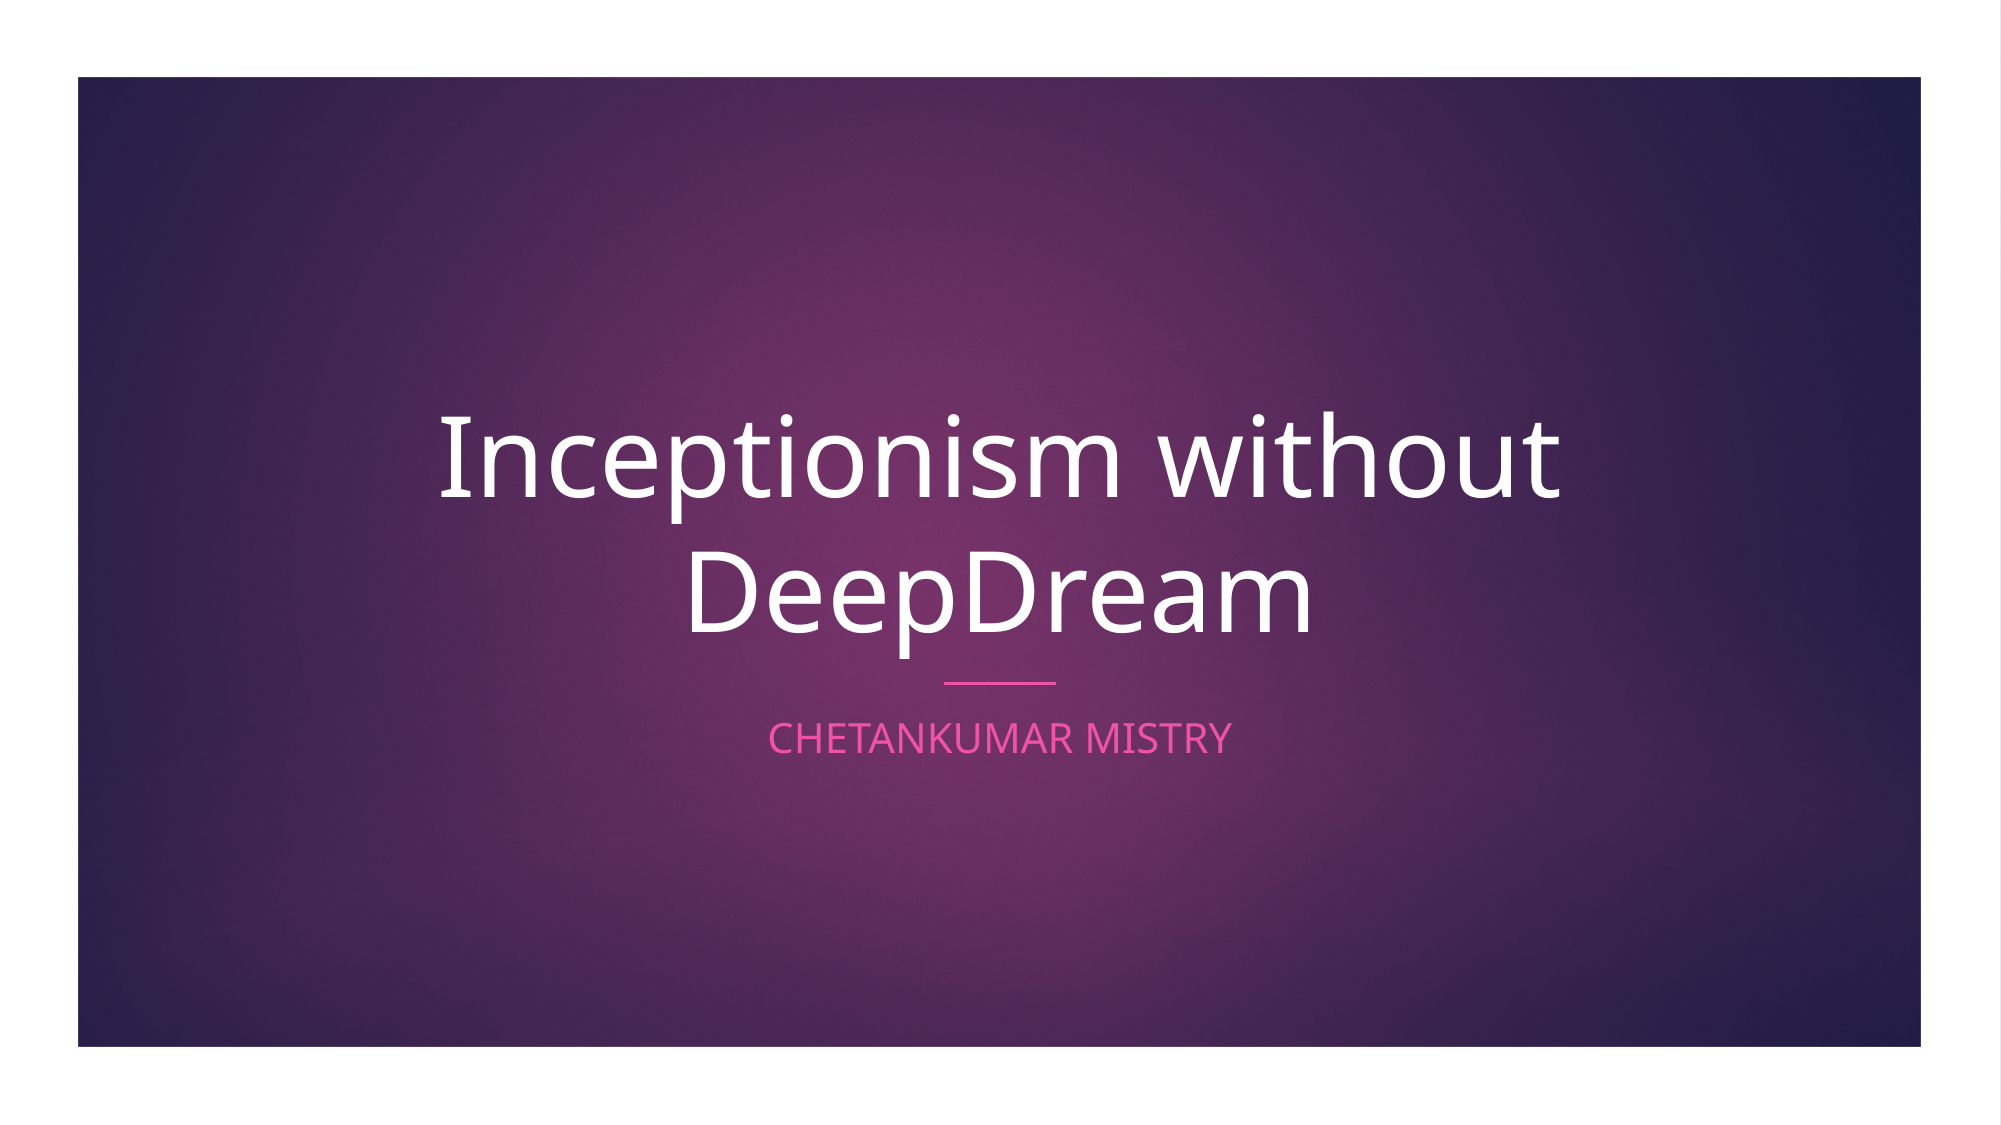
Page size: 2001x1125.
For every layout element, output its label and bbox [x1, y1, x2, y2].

text_box [0, 0, 2000, 1125]
